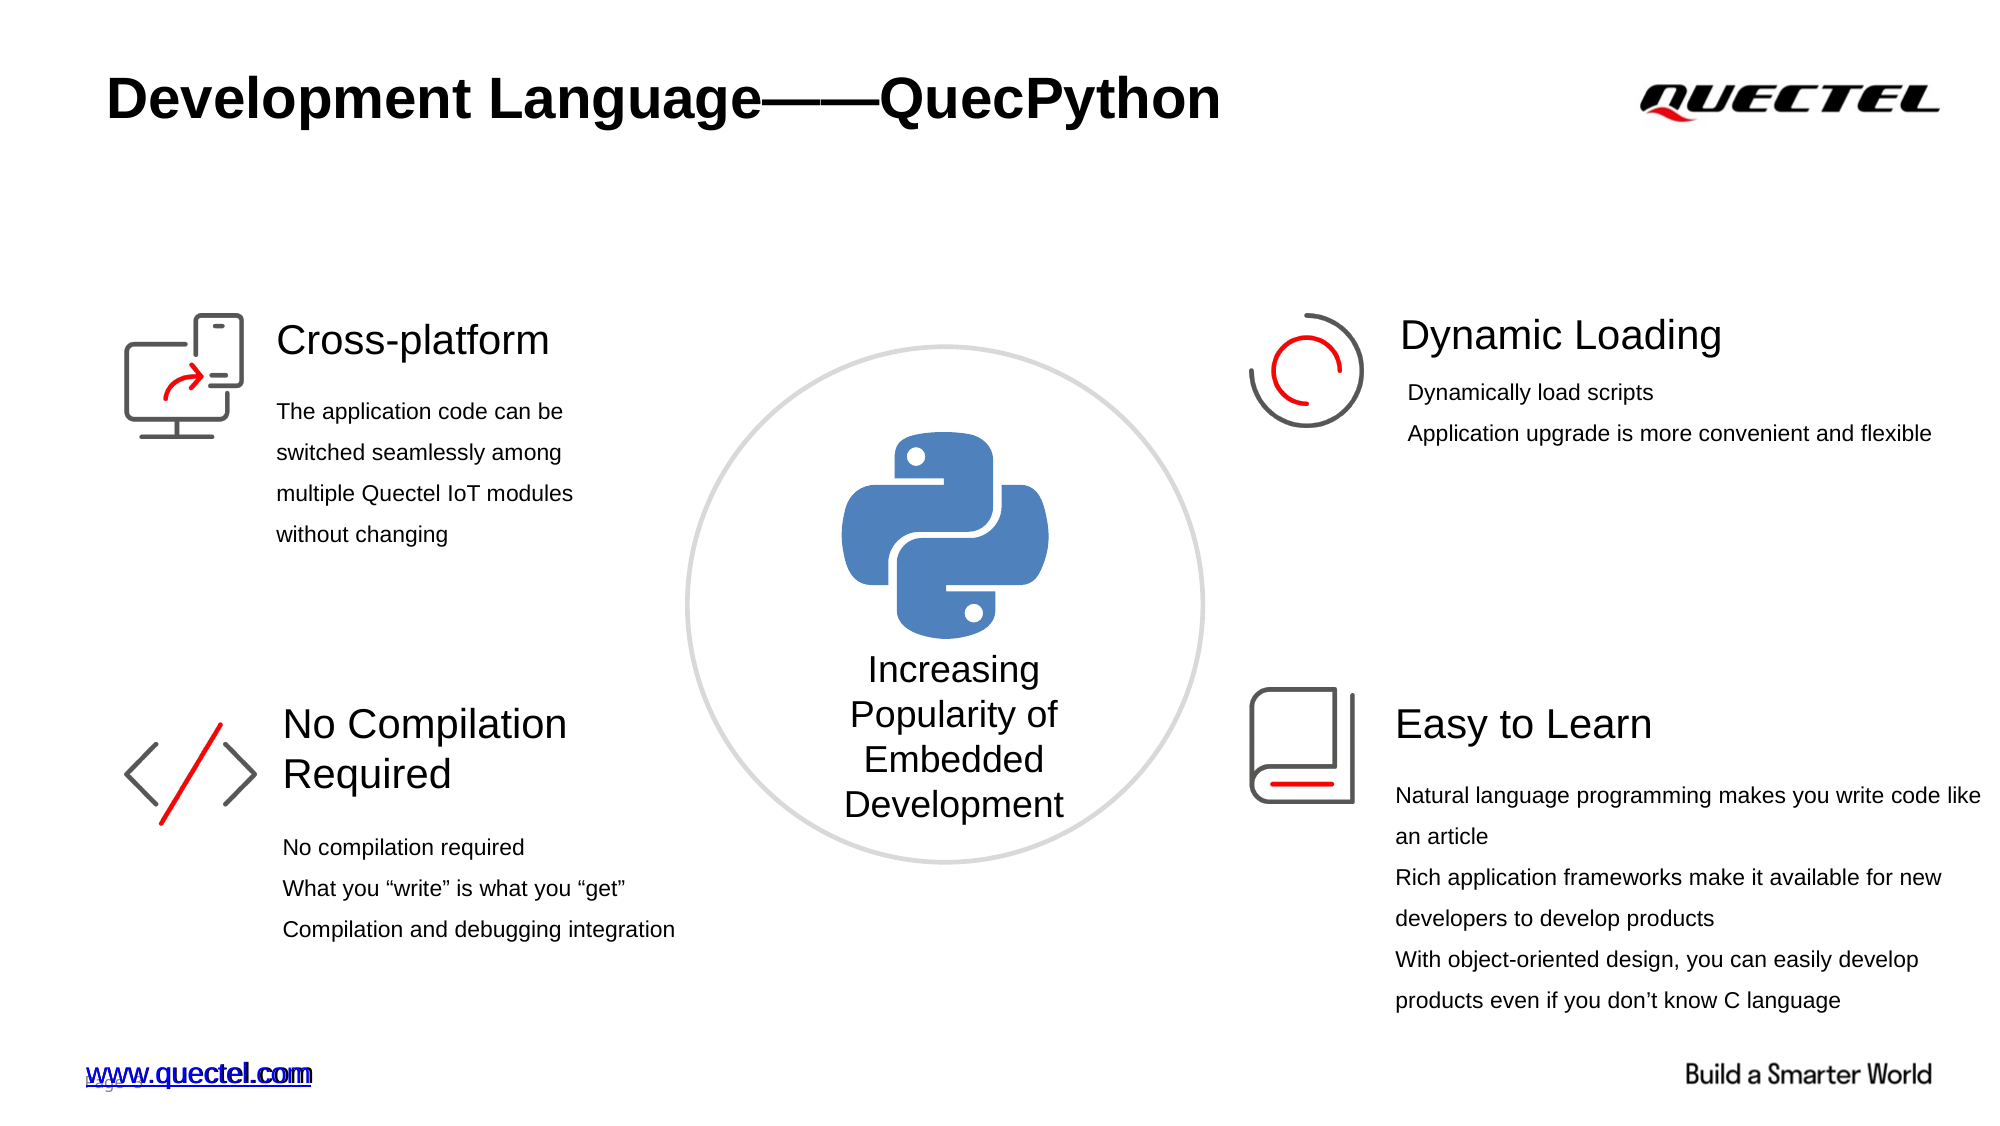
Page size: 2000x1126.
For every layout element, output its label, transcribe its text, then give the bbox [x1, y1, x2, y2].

text_box Dynamically load scripts Application upgrade is more convenient and flexible [1392, 356, 1963, 454]
picture [1595, 32, 1985, 165]
picture [1249, 687, 1355, 804]
text_box Development Language——QuecPython [91, 61, 1817, 147]
text_box Cross-platform [261, 306, 807, 371]
text_box The application code can be switched seamlessly among multiple Quectel IoT modules without changing [261, 375, 630, 555]
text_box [687, 346, 1204, 863]
text_box Easy to Learn [1380, 689, 1739, 755]
picture [1249, 313, 1365, 428]
text_box No Compilation Required [267, 689, 682, 805]
text_box No compilation required What you “write” is what you “get” Compilation and debugging integration [267, 811, 743, 950]
text_box www.quectel.com [84, 1054, 316, 1090]
picture [124, 721, 257, 826]
text_box Natural language programming makes you write code like an article Rich application frameworks make it available for new developers to develop products With object-oriented design, you can easily develop products even if you don’t know C language [1380, 759, 2000, 1021]
text_box Dynamic Loading [1385, 300, 1906, 365]
picture [1637, 1021, 1981, 1126]
picture [124, 313, 244, 440]
